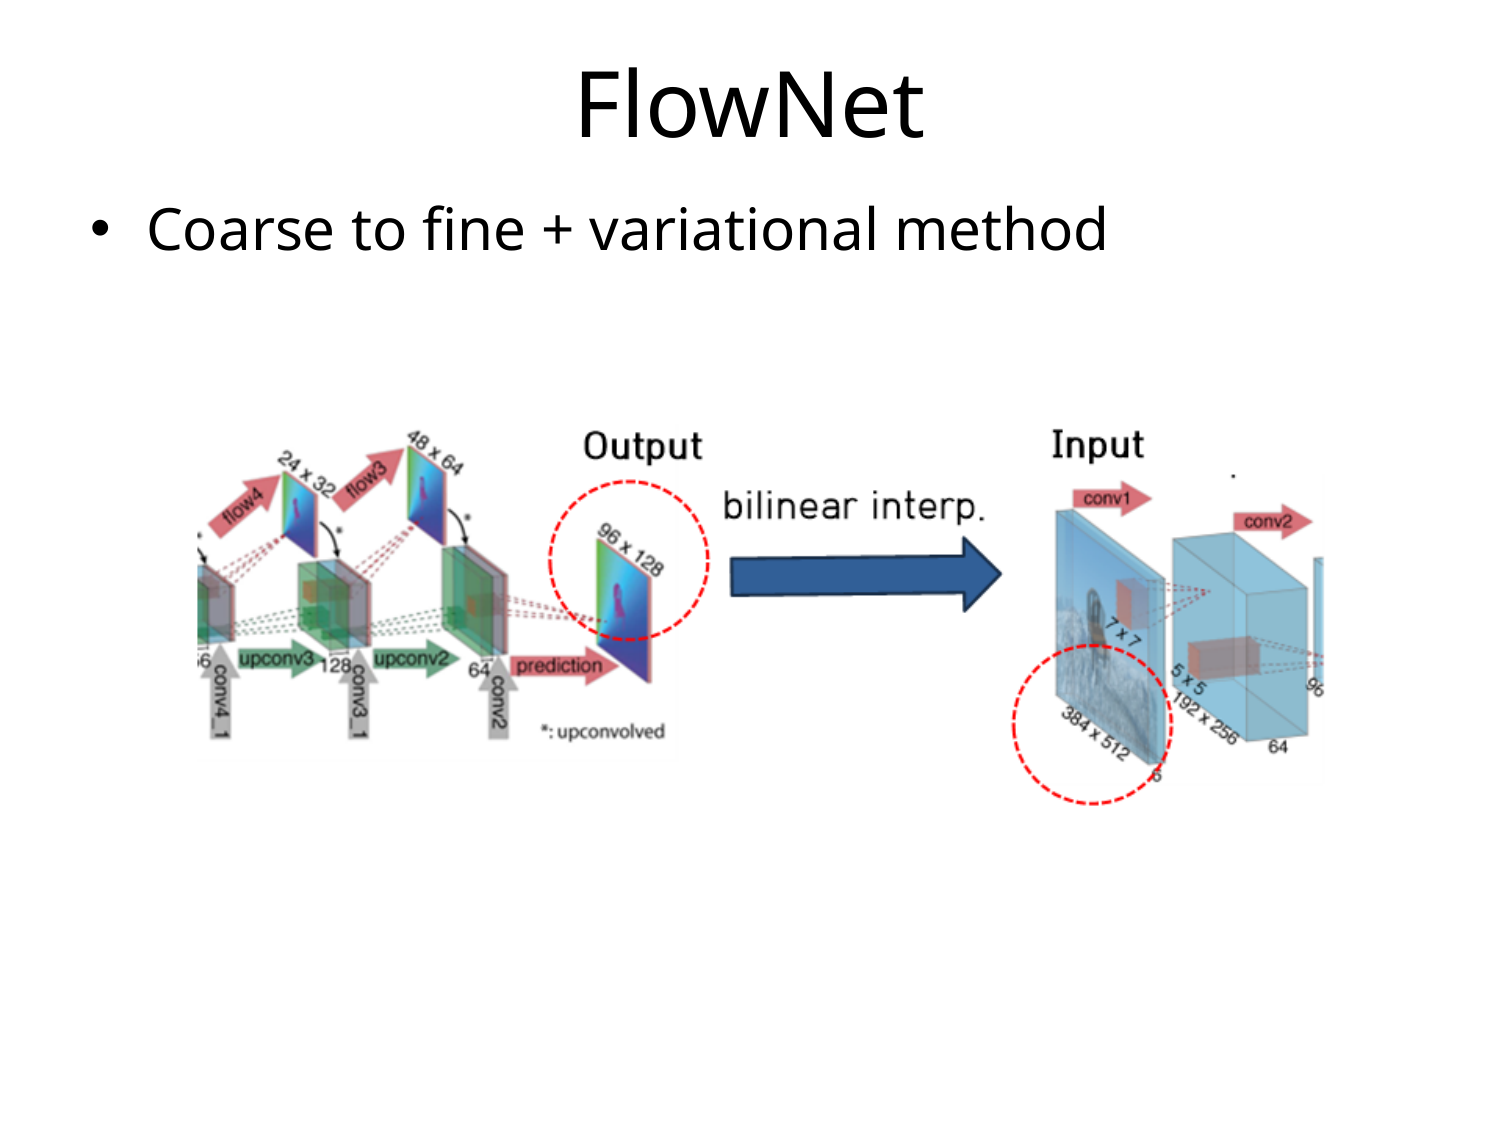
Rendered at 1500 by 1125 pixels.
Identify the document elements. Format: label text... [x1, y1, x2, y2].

picture [157, 420, 1343, 820]
text_box FlowNet [74, 7, 1425, 195]
list Coarse to fine + variational method [75, 195, 1425, 927]
